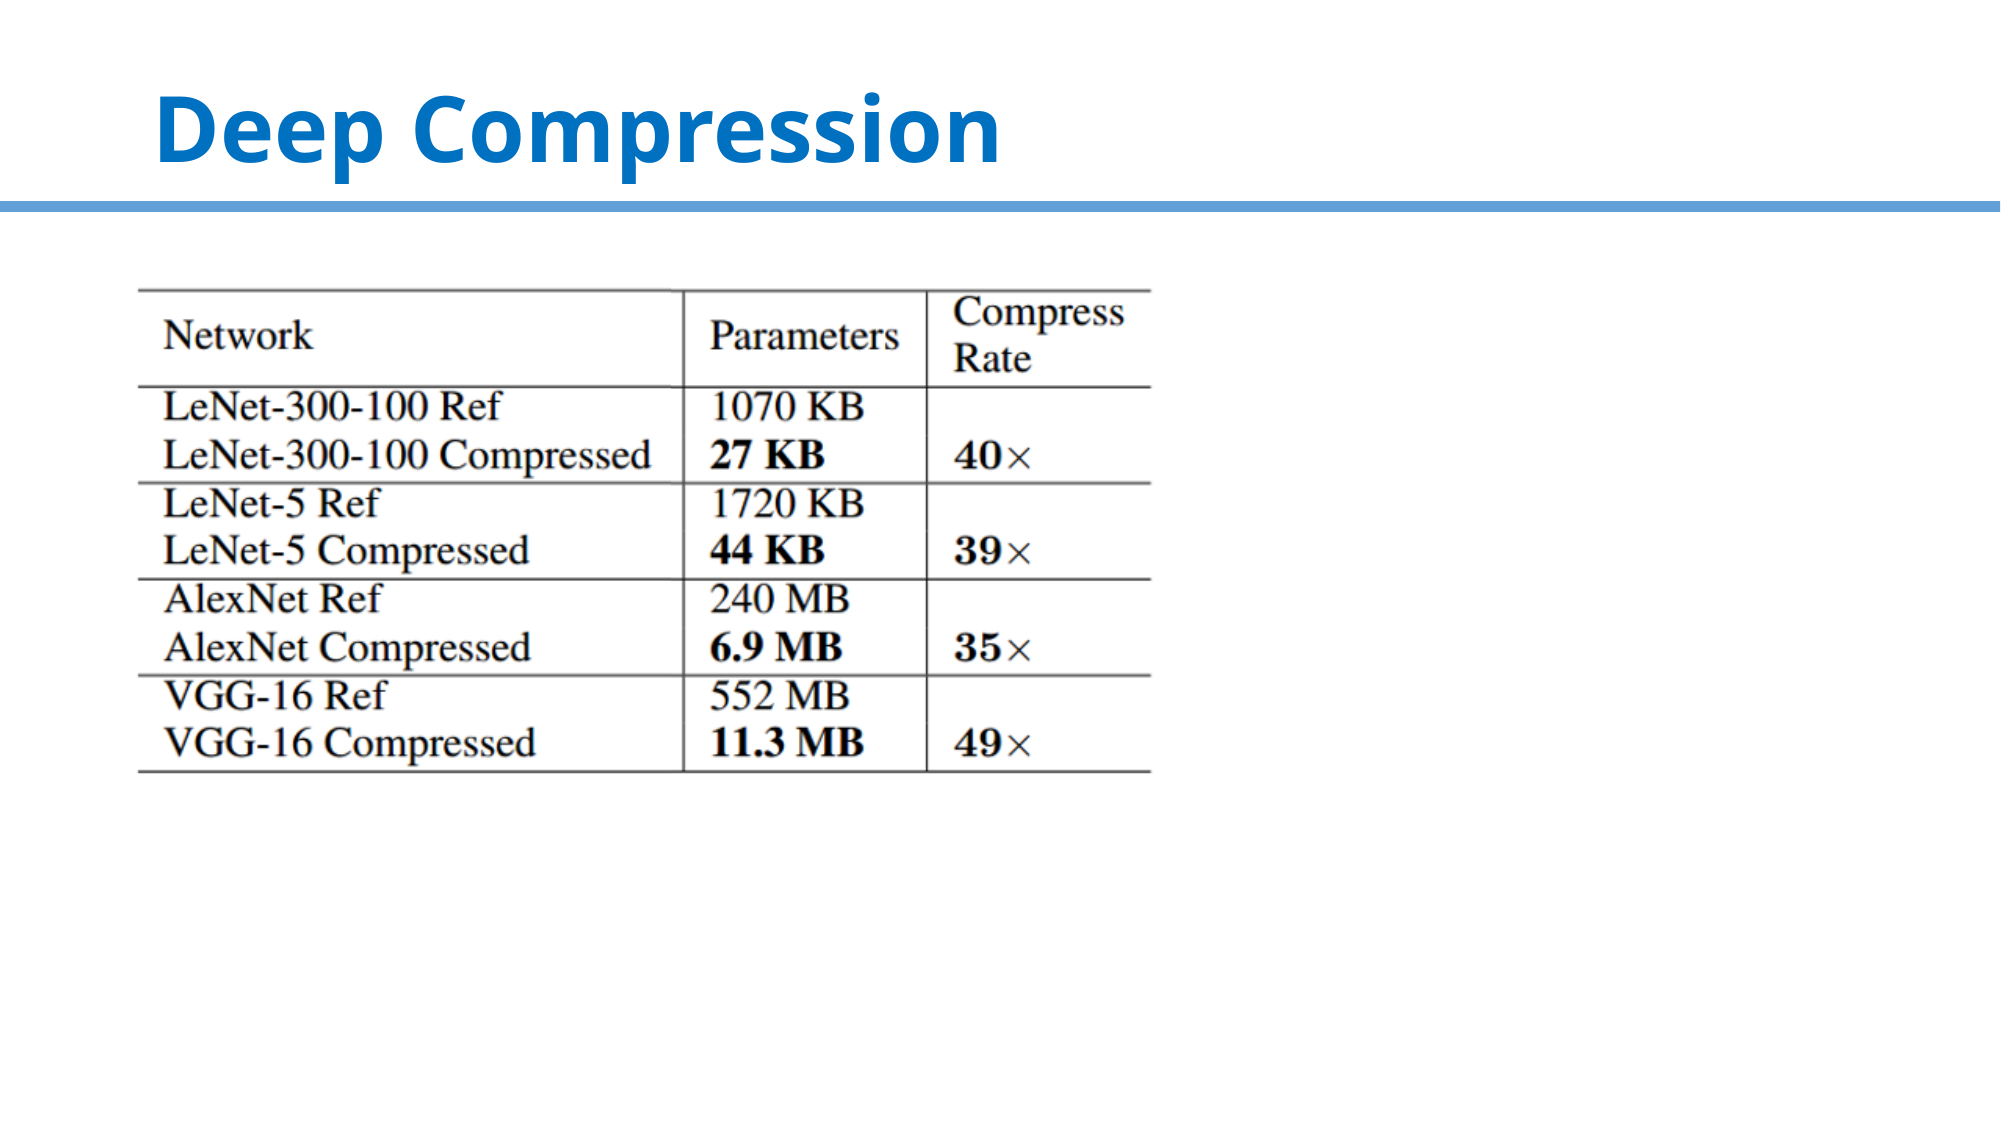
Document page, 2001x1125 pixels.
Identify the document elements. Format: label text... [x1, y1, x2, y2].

picture [104, 271, 1175, 800]
title Deep Compression [137, 59, 1863, 207]
